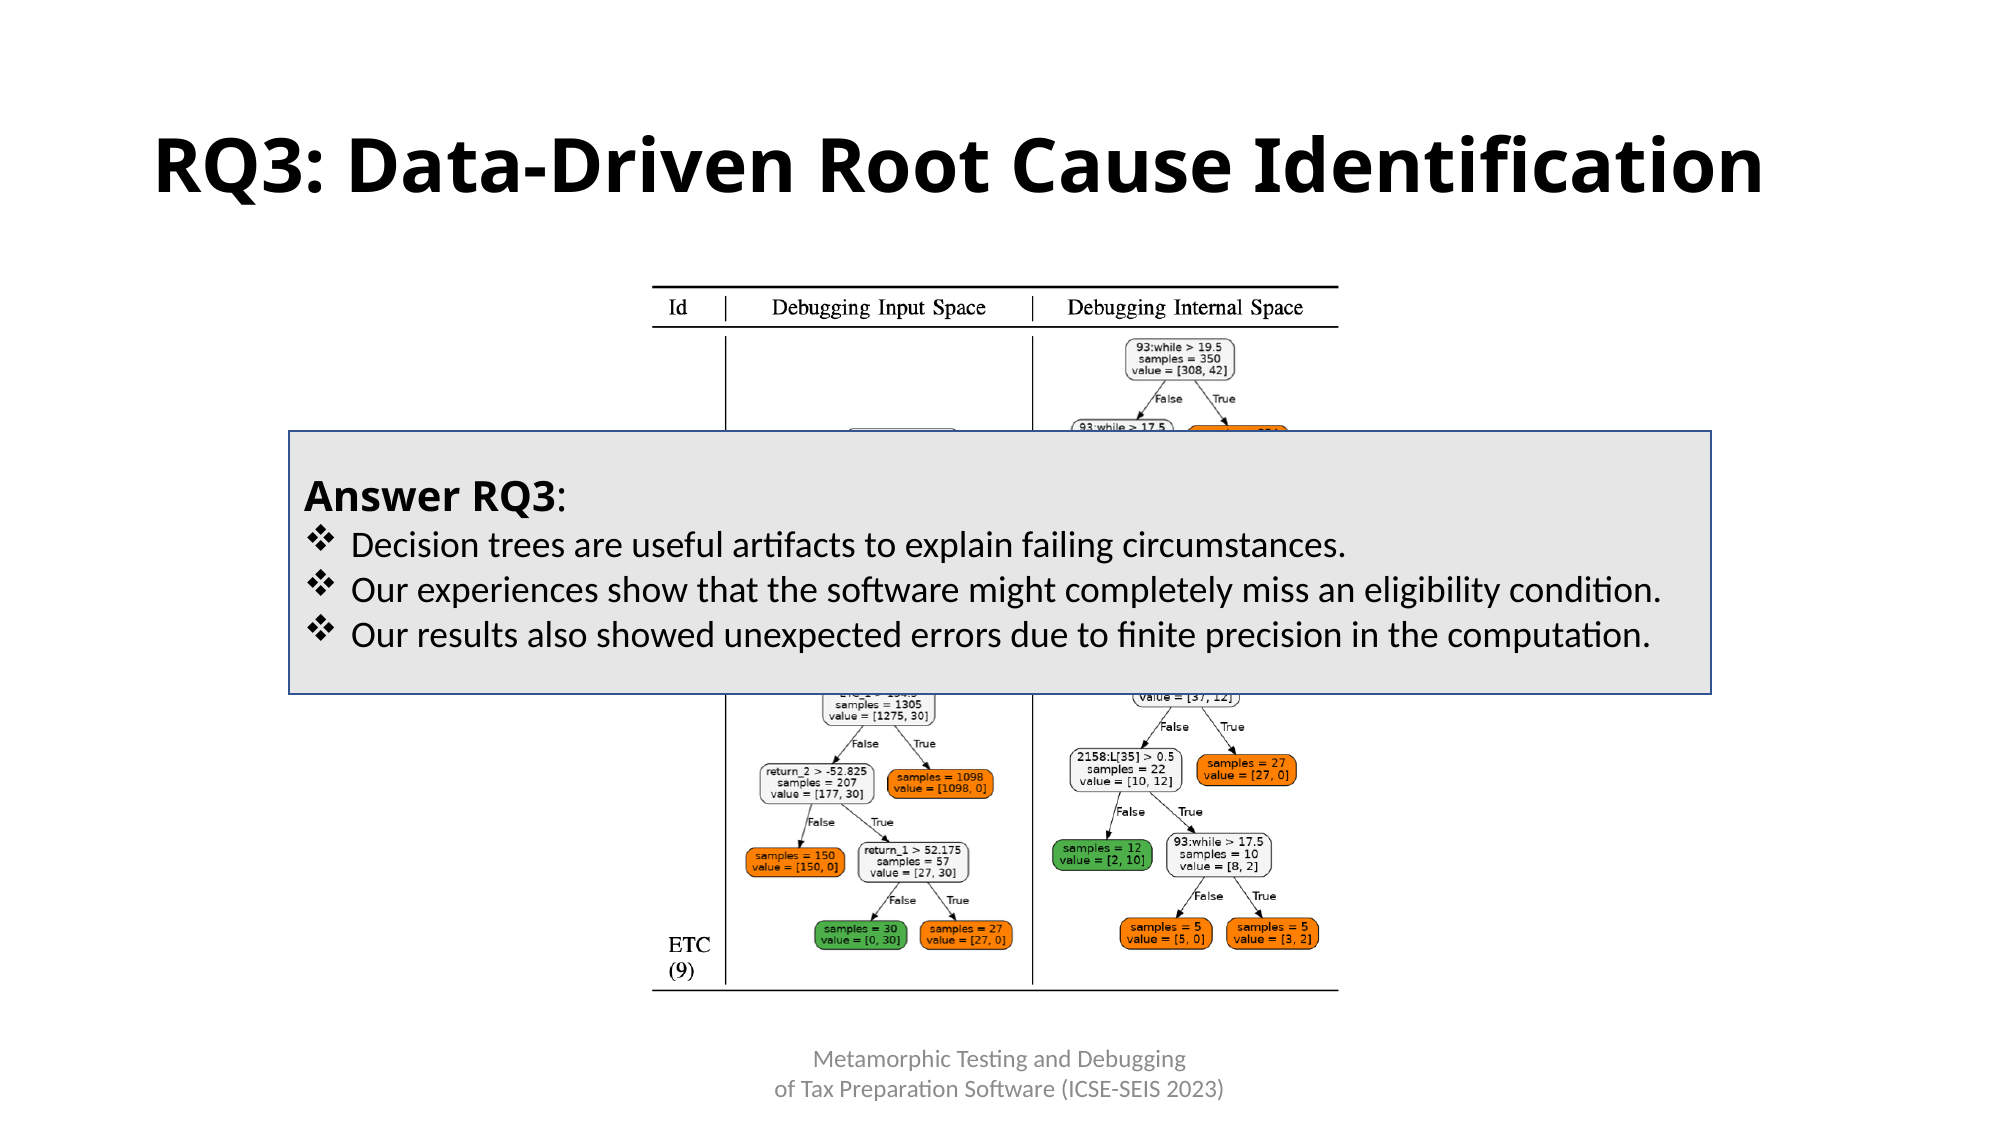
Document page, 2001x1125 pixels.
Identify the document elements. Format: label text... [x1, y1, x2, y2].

footer Metamorphic Testing and Debugging of Tax Preparation Software (ICSE-SEIS 2023) [662, 1042, 1338, 1103]
text_box Answer RQ3: Decision trees are useful artifacts to explain failing circumstances. Our experiences show that the software might completely miss an eligibility condition. Our results also showed unexpected errors due to finite precision in the computation. [1353, 430, 1712, 695]
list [646, 277, 1353, 992]
text_box Answer RQ3: Decision trees are useful artifacts to explain failing circumstances. Our experiences show that the software might completely miss an eligibility condition. Our results also showed unexpected errors due to finite precision in the computation. [288, 430, 646, 695]
title RQ3: Data-Driven Root Cause Identification [137, 59, 1863, 278]
